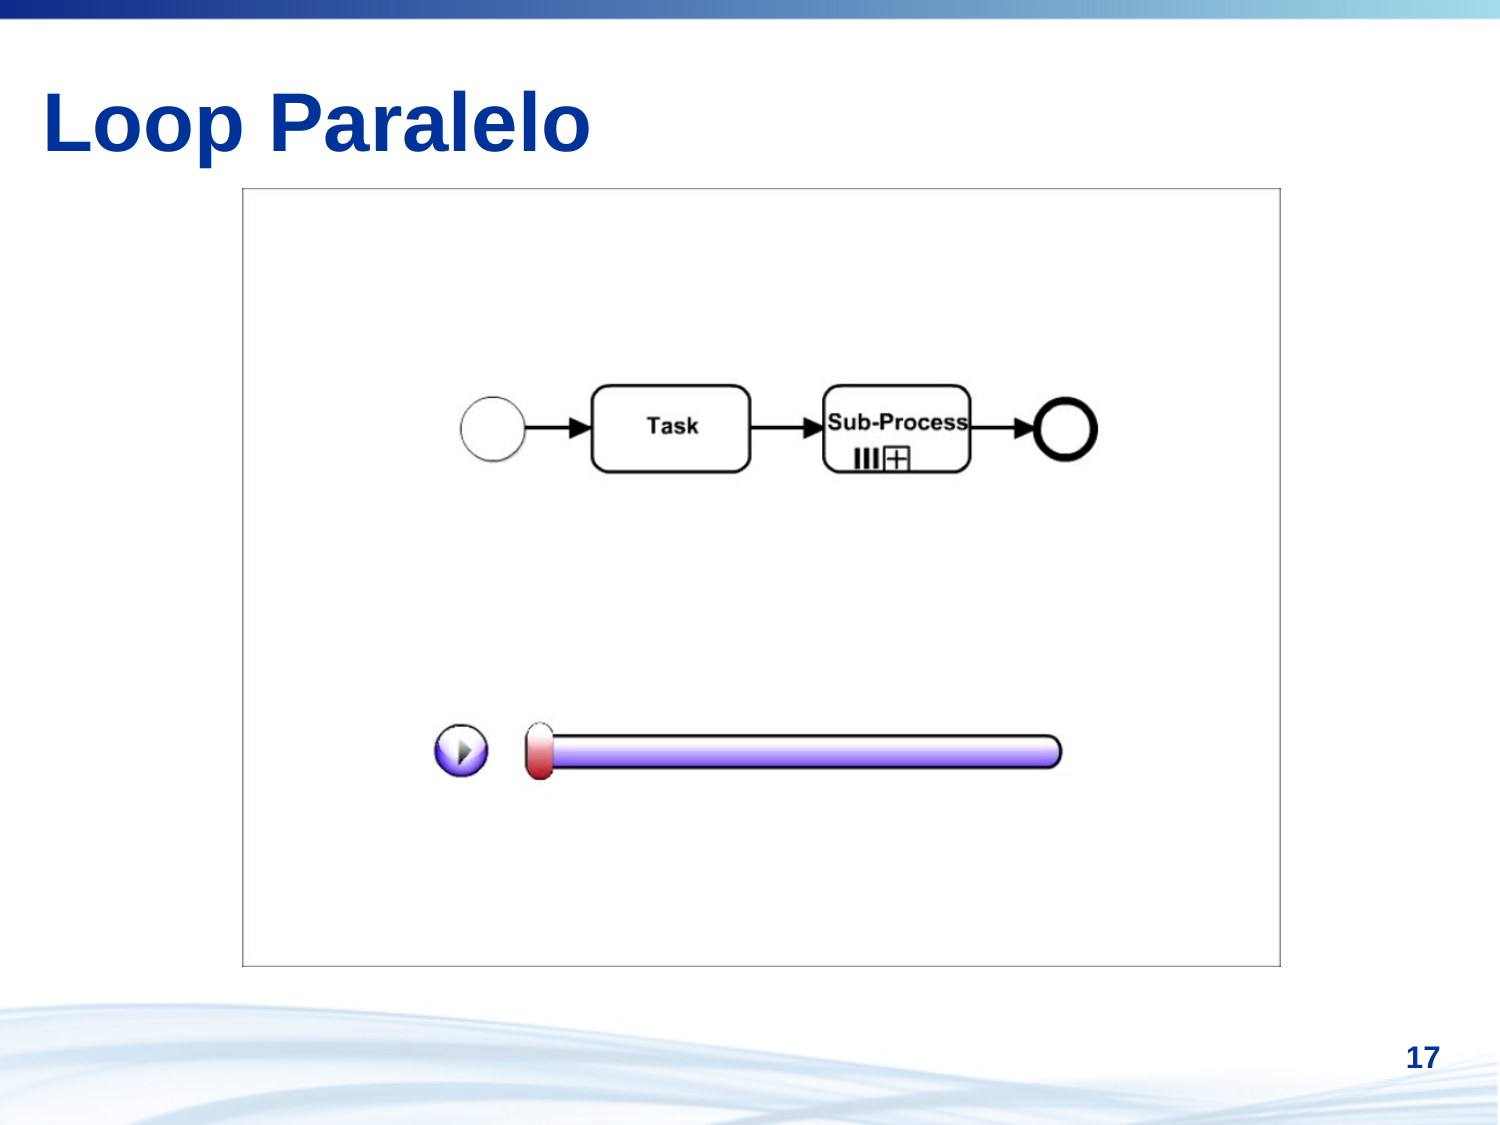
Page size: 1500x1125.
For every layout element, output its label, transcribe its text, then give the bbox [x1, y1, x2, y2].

picture [0, 0, 1500, 1125]
title Loop Paralelo [27, 42, 1471, 195]
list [241, 187, 1282, 968]
